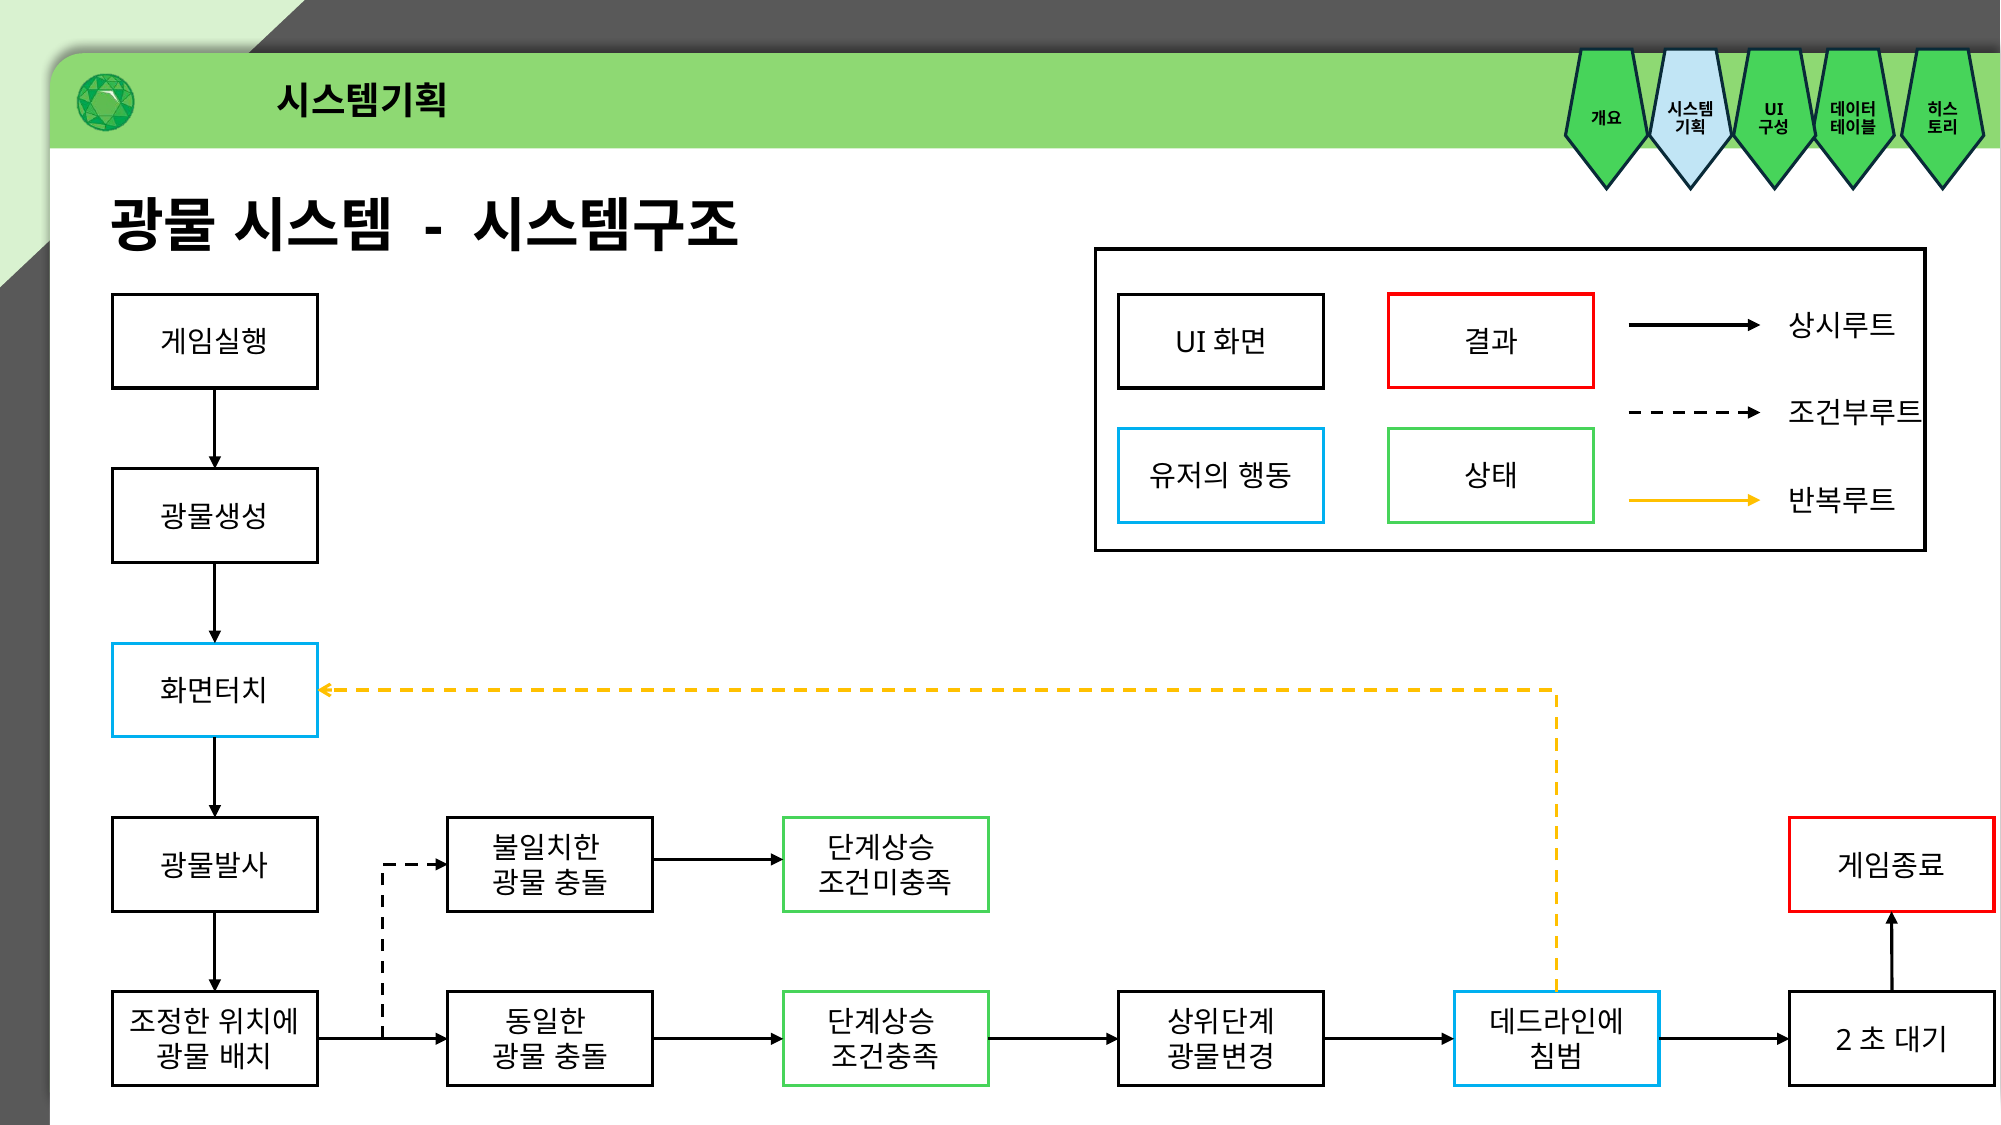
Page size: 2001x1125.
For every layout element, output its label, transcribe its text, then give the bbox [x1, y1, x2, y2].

text_box 상시루트 [1773, 299, 1933, 350]
text_box 유저의 행동 [1117, 427, 1325, 524]
text_box [1094, 247, 1927, 552]
list 광물 시스템 - 시스템구조 [95, 188, 767, 263]
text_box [785, 220, 1089, 1125]
text_box 상태 [1387, 427, 1595, 524]
text_box 불일치한 광물 충돌 [446, 816, 654, 913]
text_box 게임실행 [111, 293, 319, 390]
list 히스토리 [1907, 74, 1979, 164]
text_box UI화면 [1117, 293, 1325, 390]
text_box 결과 [1387, 292, 1595, 389]
text_box 광물생성 [111, 467, 319, 564]
text_box 조정한 위치에 광물 배치 [111, 990, 319, 1087]
text_box 반복루트 [1773, 474, 1933, 525]
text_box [327, 918, 503, 985]
text_box 화면터치 [111, 642, 319, 738]
text_box 조건부루트 [1773, 387, 1948, 437]
list UI 구성 [1738, 74, 1809, 164]
list 개요 [1571, 74, 1643, 164]
text_box 상위단계 광물변경 [1117, 990, 1325, 1087]
text_box 2초 대기 [1788, 990, 1996, 1087]
text_box 광물발사 [111, 816, 319, 913]
list 데이터테이블 [1809, 74, 1897, 164]
text_box 동일한 광물 충돌 [446, 990, 654, 1087]
text_box 데드라인에 침범 [1453, 990, 1661, 1087]
list 시스템기획 [57, 58, 669, 147]
text_box 게임종료 [1788, 816, 1996, 913]
list 시스템기획 [1647, 74, 1735, 164]
